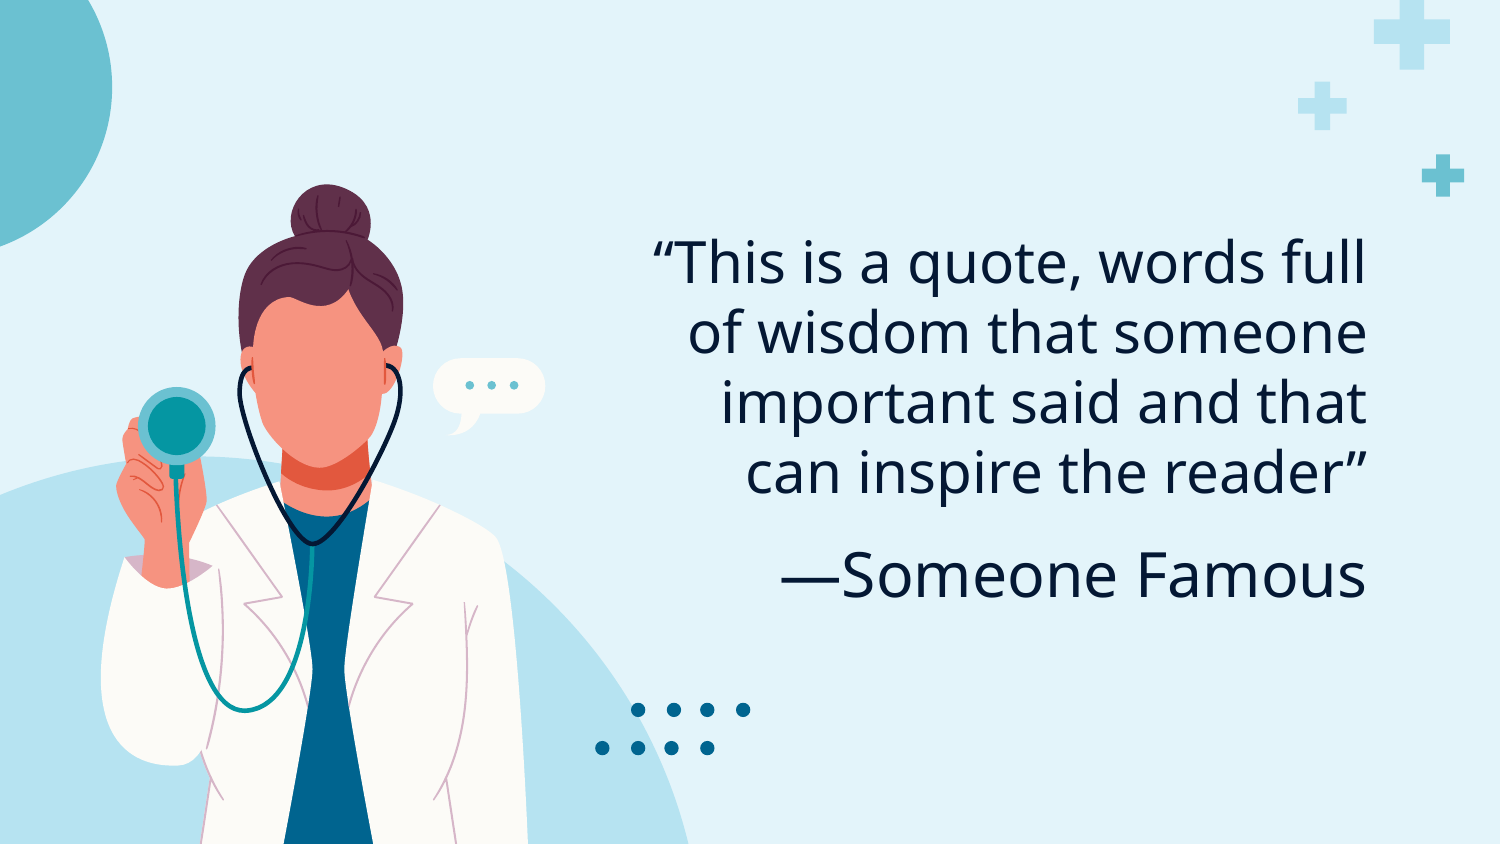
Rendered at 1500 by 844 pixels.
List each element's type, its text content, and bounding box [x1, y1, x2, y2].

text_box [0, 183, 751, 844]
text_box [1298, 81, 1347, 131]
subtitle “This is a quote, words full of wisdom that someone important said and that can inspire the reader” [753, 214, 1383, 520]
title —Someone Famous [753, 520, 1383, 629]
